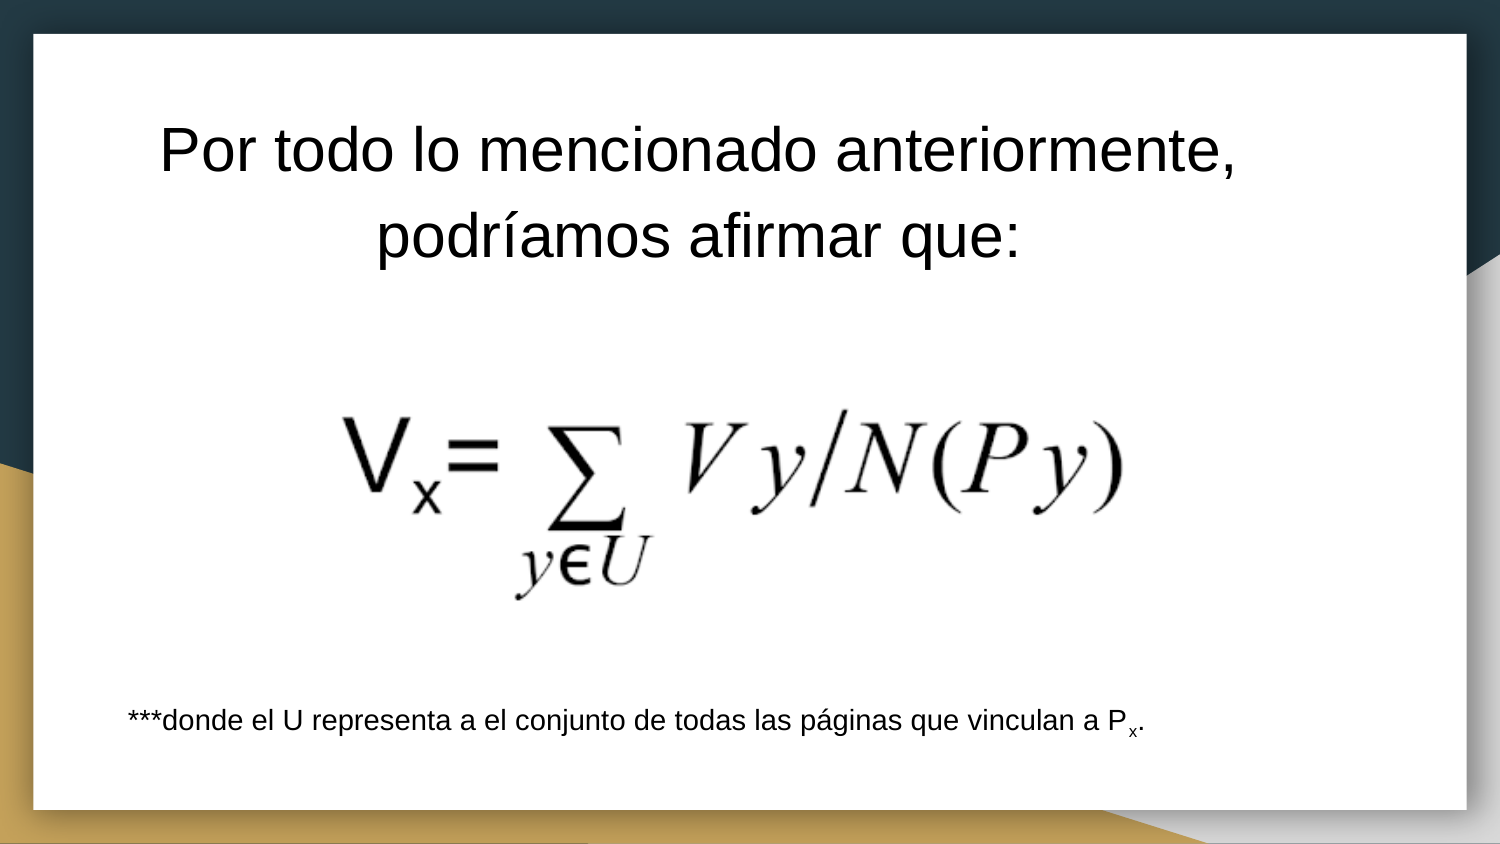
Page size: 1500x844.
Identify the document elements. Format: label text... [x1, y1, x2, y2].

picture [267, 377, 1233, 622]
text_box Por todo lo mencionado anteriormente, podríamos afirmar que: [77, 82, 1322, 198]
text_box ***donde el U representa a el conjunto de todas las páginas que vinculan a Px. [112, 680, 1261, 738]
